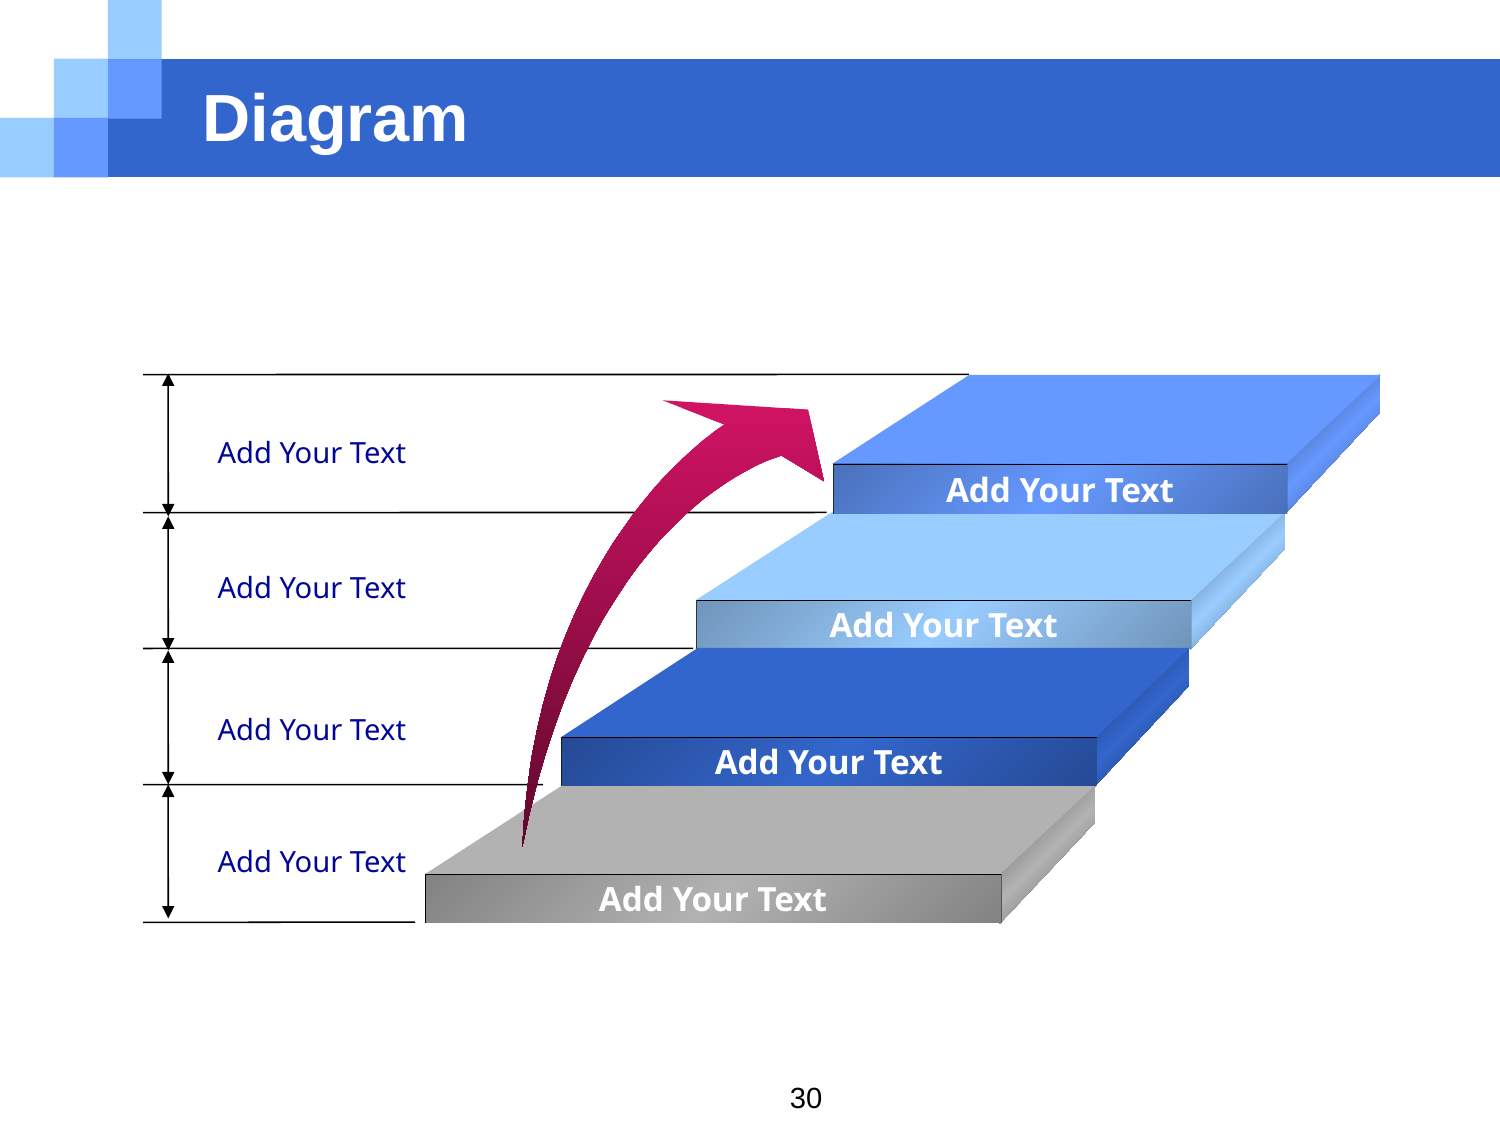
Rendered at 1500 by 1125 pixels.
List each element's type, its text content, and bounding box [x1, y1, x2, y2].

text_box [161, 373, 175, 516]
text_box Add Your Text [202, 562, 422, 612]
text_box Add Your Text [202, 836, 422, 886]
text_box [424, 374, 1381, 924]
slide_number 30 [487, 1072, 838, 1125]
text_box [161, 516, 175, 650]
title Diagram [187, 75, 1400, 155]
text_box [161, 784, 175, 919]
text_box [161, 650, 175, 784]
text_box Add Your Text [202, 426, 422, 477]
text_box Add Your Text [202, 703, 422, 754]
